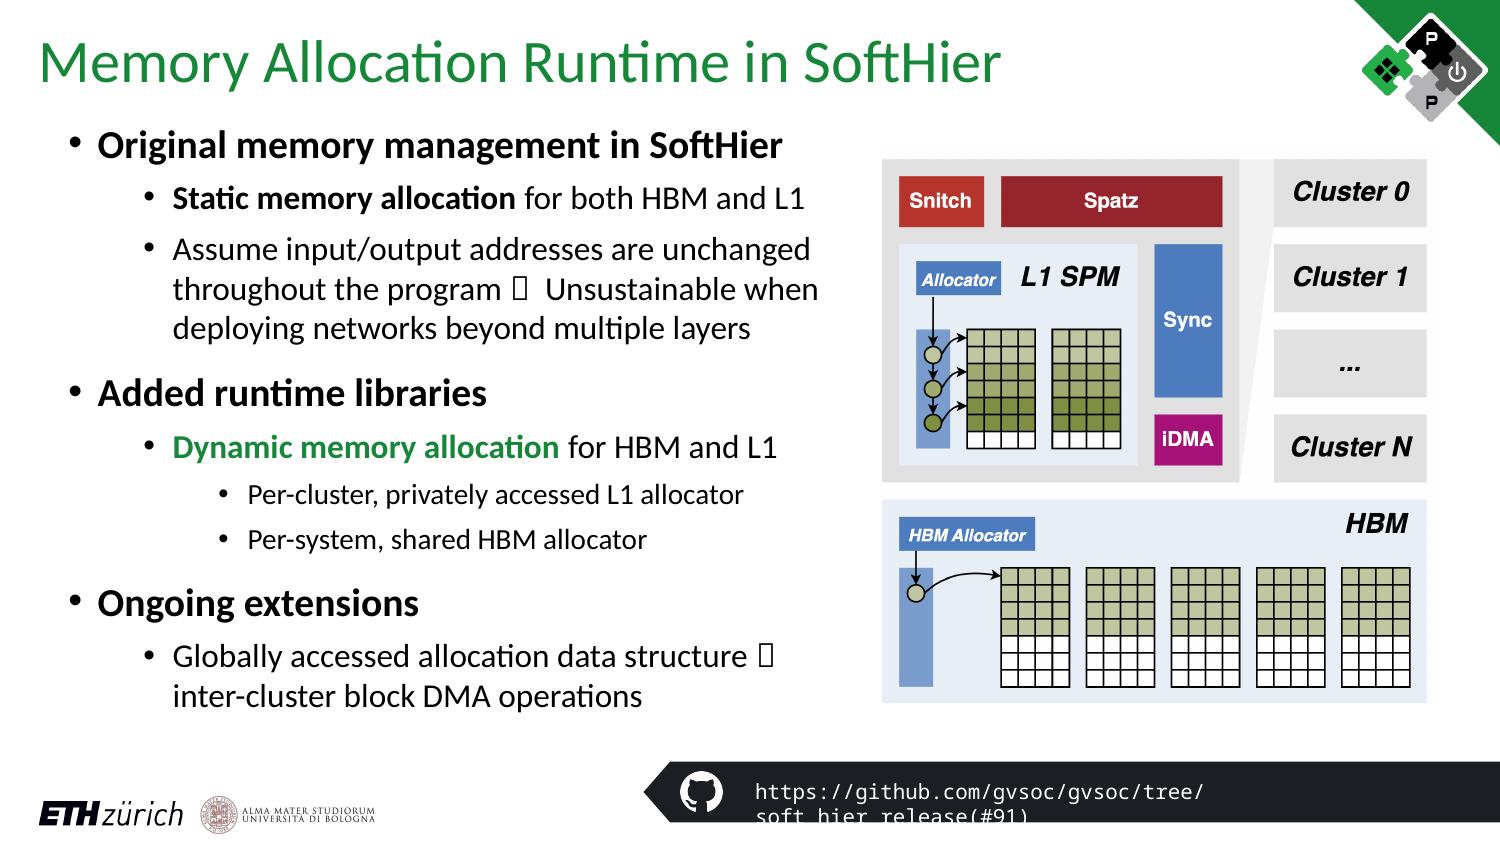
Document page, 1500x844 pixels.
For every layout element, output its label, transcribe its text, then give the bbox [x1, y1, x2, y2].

picture [38, 801, 183, 826]
picture [199, 796, 239, 835]
picture [1361, 18, 1483, 122]
text_box https://github.com/gvsoc/gvsoc/tree/soft_hier_release(#91) [740, 771, 1482, 837]
picture [680, 770, 723, 813]
text_box [642, 759, 1500, 825]
title Memory Allocation Runtime in SoftHier [38, 22, 1352, 103]
picture [242, 805, 375, 822]
picture [881, 140, 1443, 703]
list Original memory management in SoftHier Static memory allocation for both HBM and L1 Assume input/output addresses are unchanged throughout the program  Unsustainable when deploying networks beyond multiple layers Added runtime libraries Dynamic memory allocation for HBM and L1 Per-cluster, privately accessed L1 allocator Per-system, shared HBM allocator Ongoing extensions Globally accessed allocation data structure  inter-cluster block DMA operations [38, 112, 844, 793]
